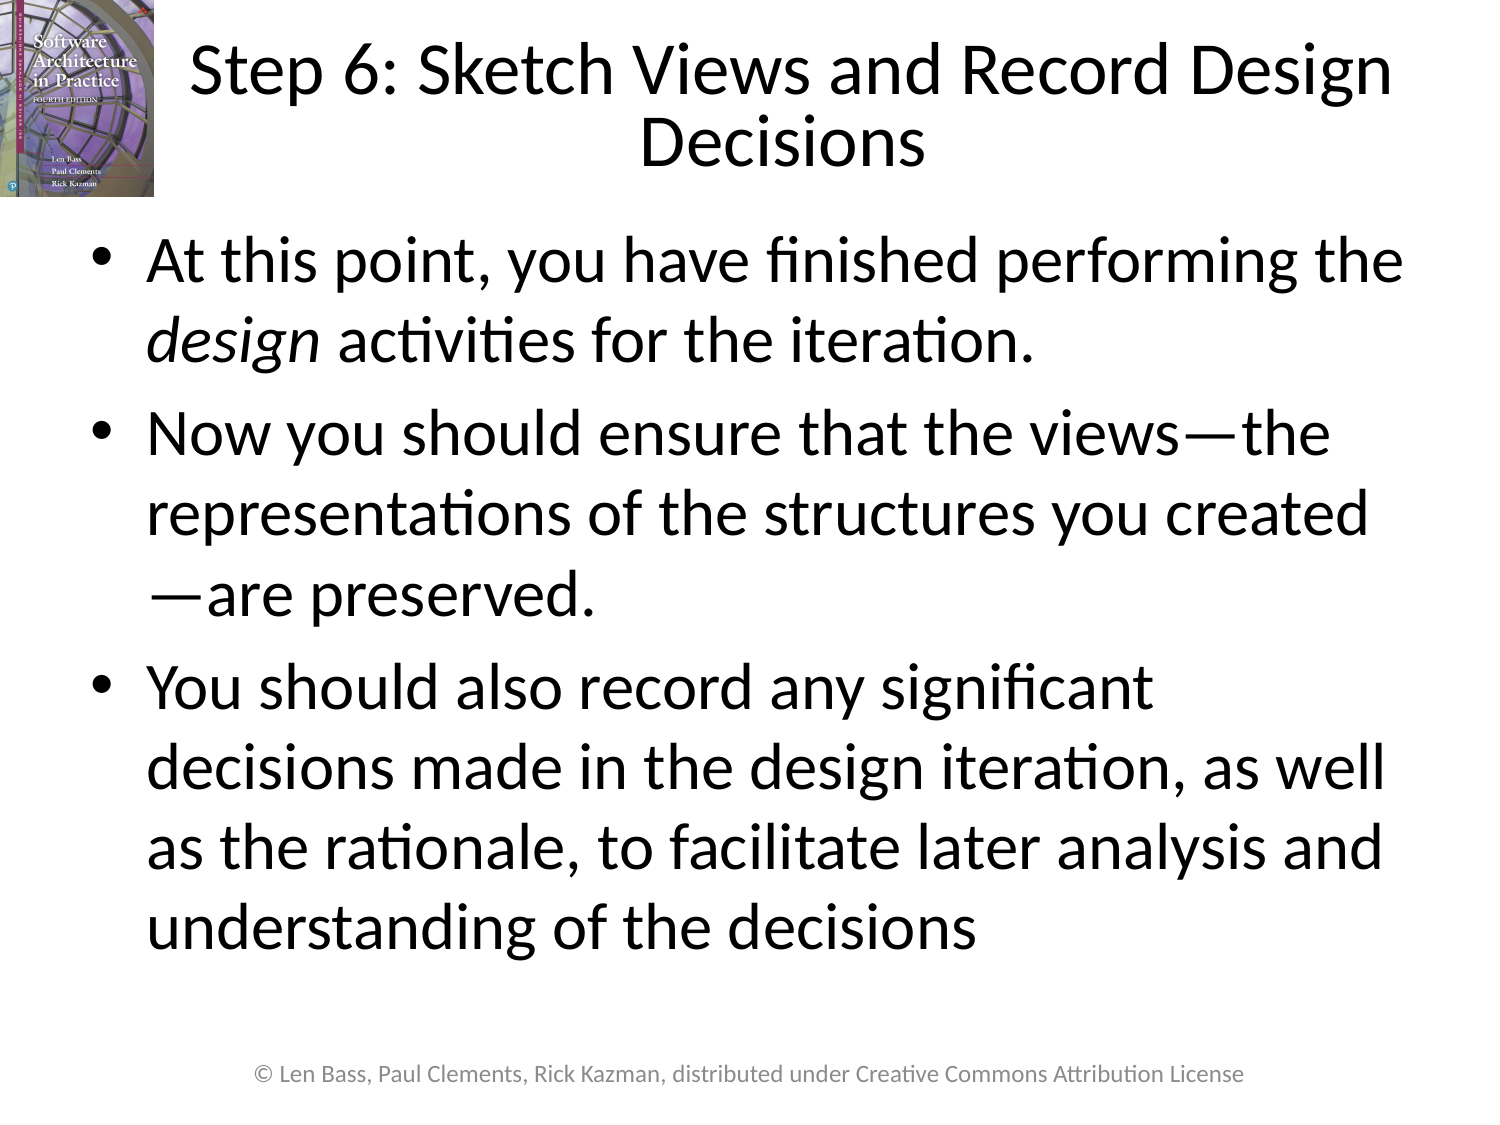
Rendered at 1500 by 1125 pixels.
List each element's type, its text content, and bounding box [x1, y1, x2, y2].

title Step 6: Sketch Views and Record Design Decisions [159, 45, 1425, 173]
footer © Len Bass, Paul Clements, Rick Kazman, distributed under Creative Commons Attribution License [230, 1042, 1270, 1103]
picture [0, 0, 154, 197]
list At this point, you have finished performing the design activities for the iteration. Now you should ensure that the views—the representations of the structures you created—are preserved. You should also record any significant decisions made in the design iteration, as well as the rationale, to facilitate later analysis and understanding of the decisions [75, 208, 1425, 1005]
